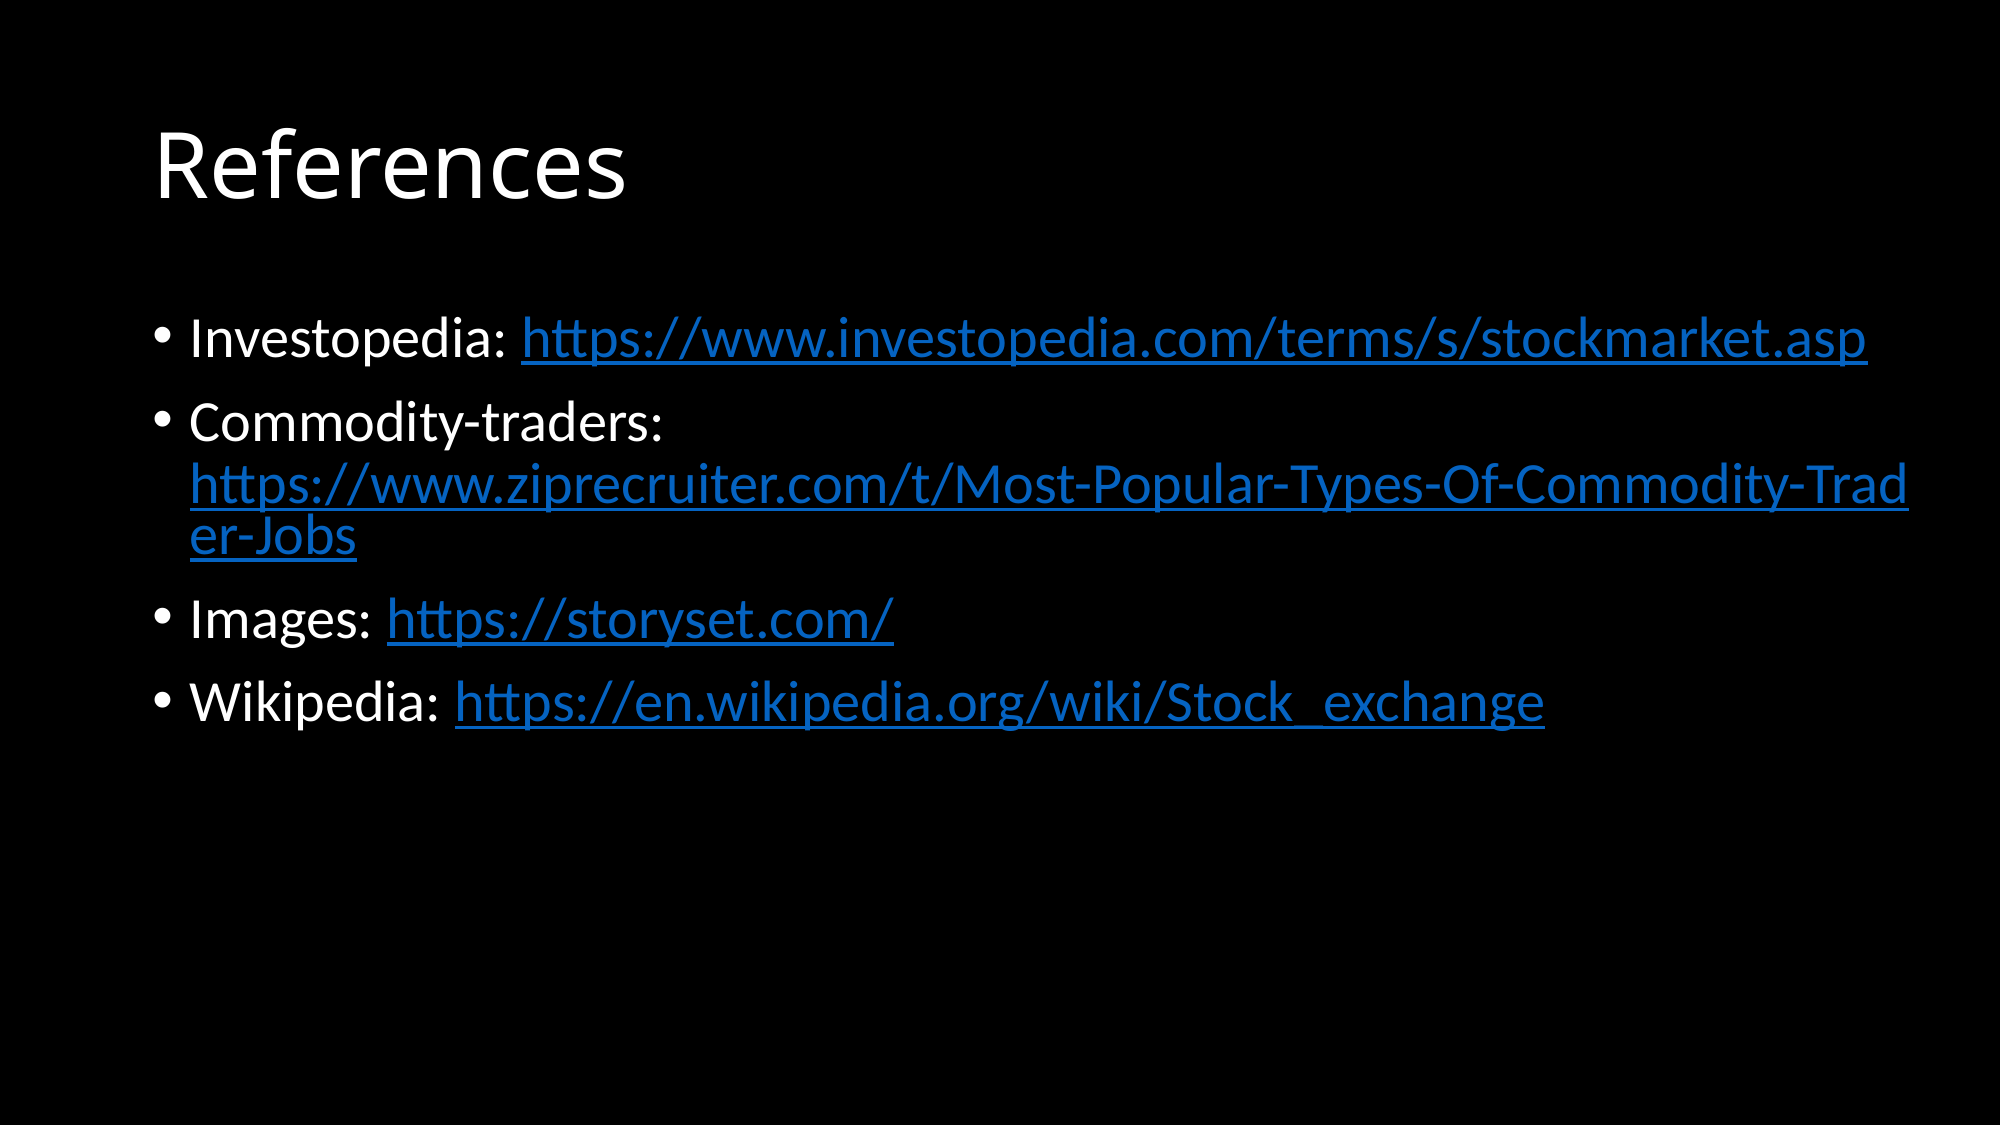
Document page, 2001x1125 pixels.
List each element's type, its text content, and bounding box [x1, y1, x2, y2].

title References [137, 59, 1863, 278]
list Investopedia: https://www.investopedia.com/terms/s/stockmarket.asp Commodity-traders: https://www.ziprecruiter.com/t/Most-Popular-Types-Of-Commodity-Trader-Jobs Images: https://storyset.com/ Wikipedia: https://en.wikipedia.org/wiki/Stock_exchange [137, 299, 1952, 1014]
